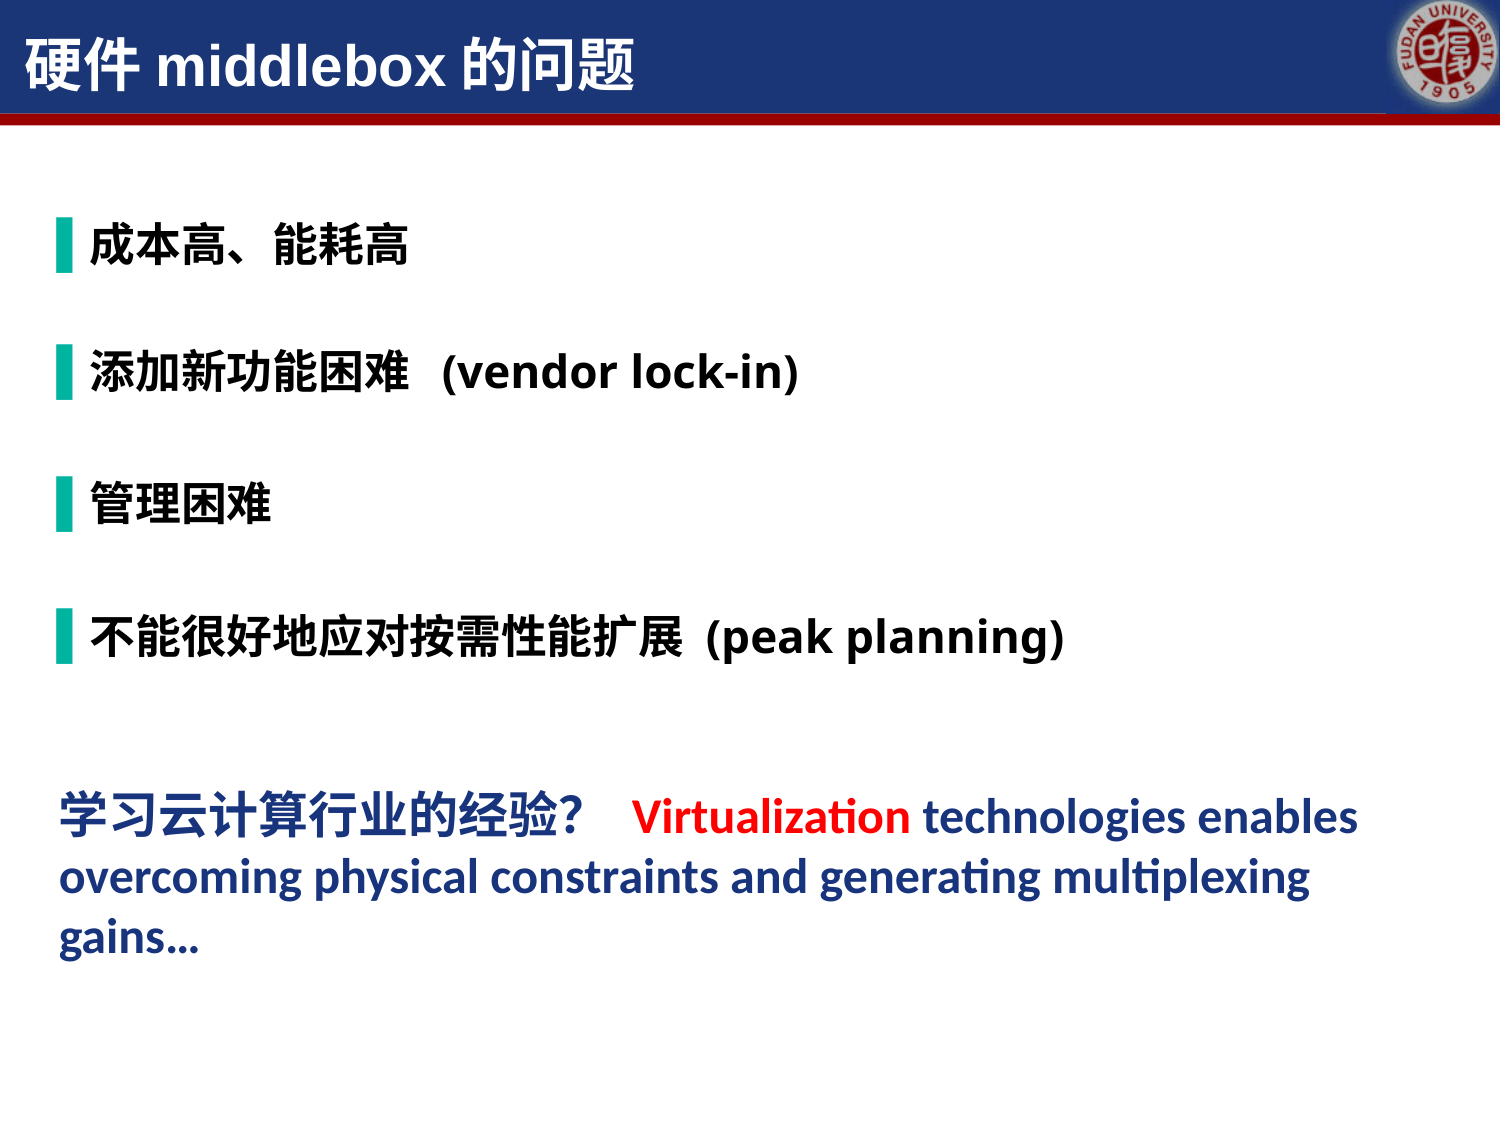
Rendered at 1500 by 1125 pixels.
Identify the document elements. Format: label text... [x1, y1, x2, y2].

text_box 硬件middlebox的问题 [24, 19, 1475, 108]
picture [1386, 0, 1499, 114]
text_box 成本高、能耗高 添加新功能困难 (vendor lock-in) 管理困难 不能很好地应对按需性能扩展 (peak planning) [24, 141, 1475, 1054]
text_box 学习云计算行业的经验？ Virtualization technologies enables overcoming physical constraints and generating multiplexing gains… [43, 775, 1456, 971]
